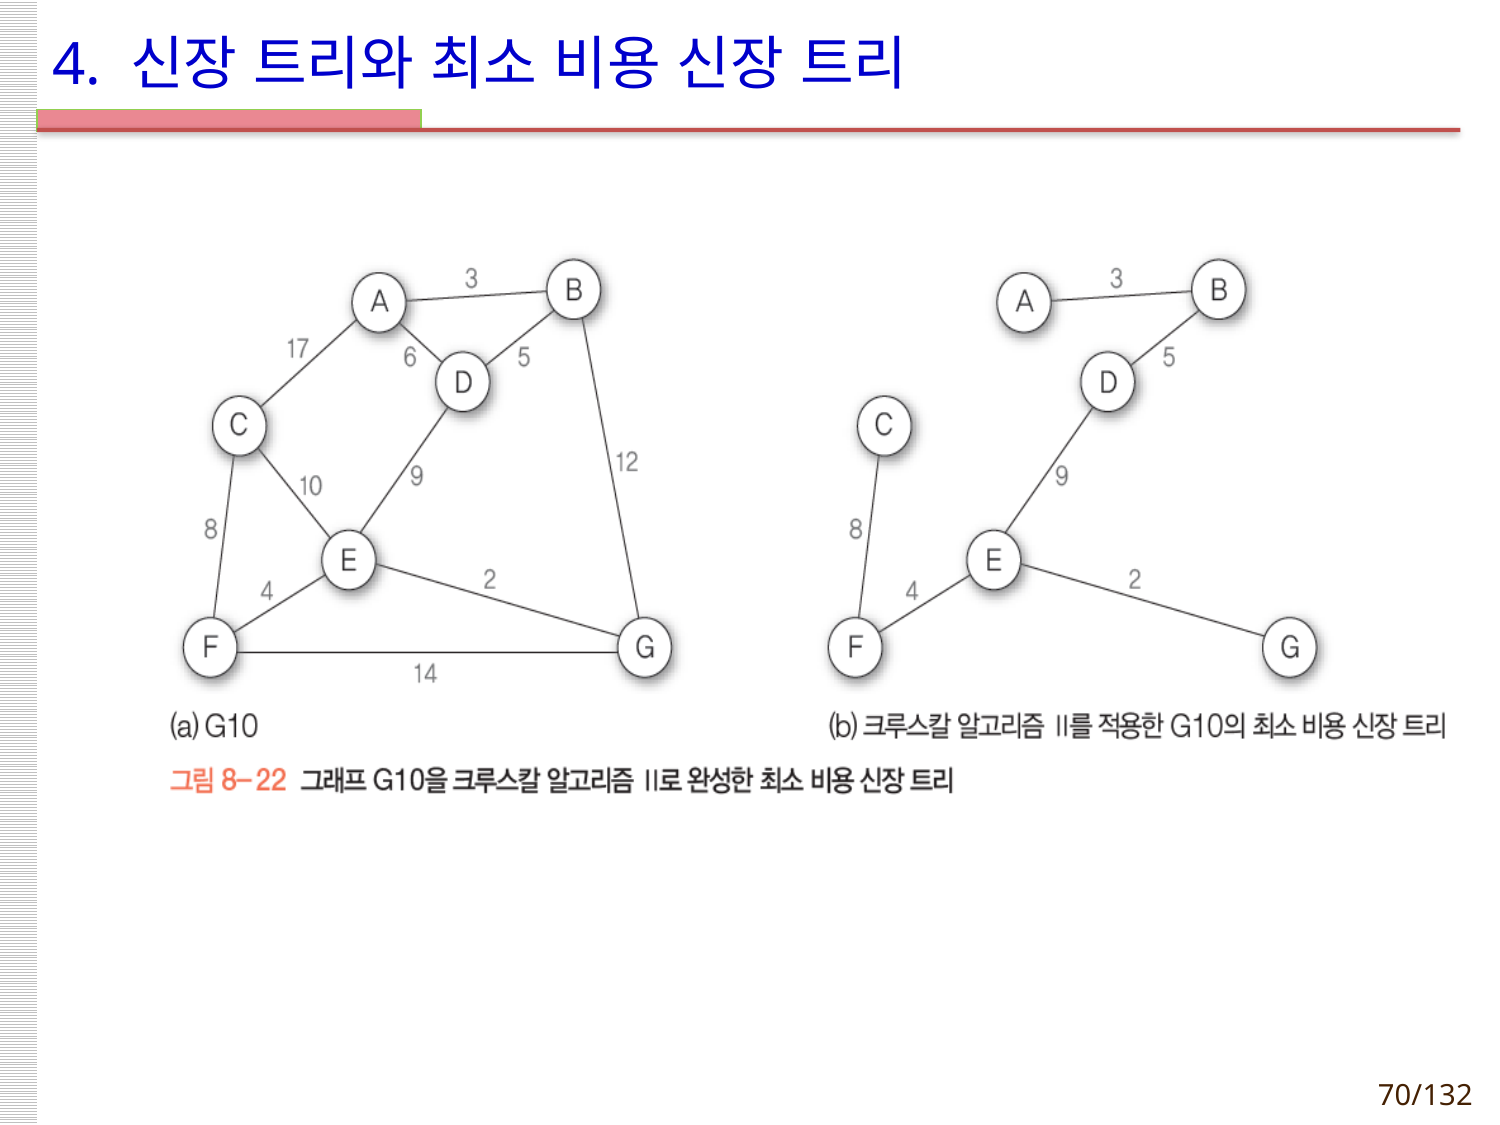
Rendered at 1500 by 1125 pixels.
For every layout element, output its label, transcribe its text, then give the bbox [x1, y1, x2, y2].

title 4. 신장 트리와 최소 비용 신장 트리 [37, 13, 1278, 109]
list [159, 243, 1451, 799]
